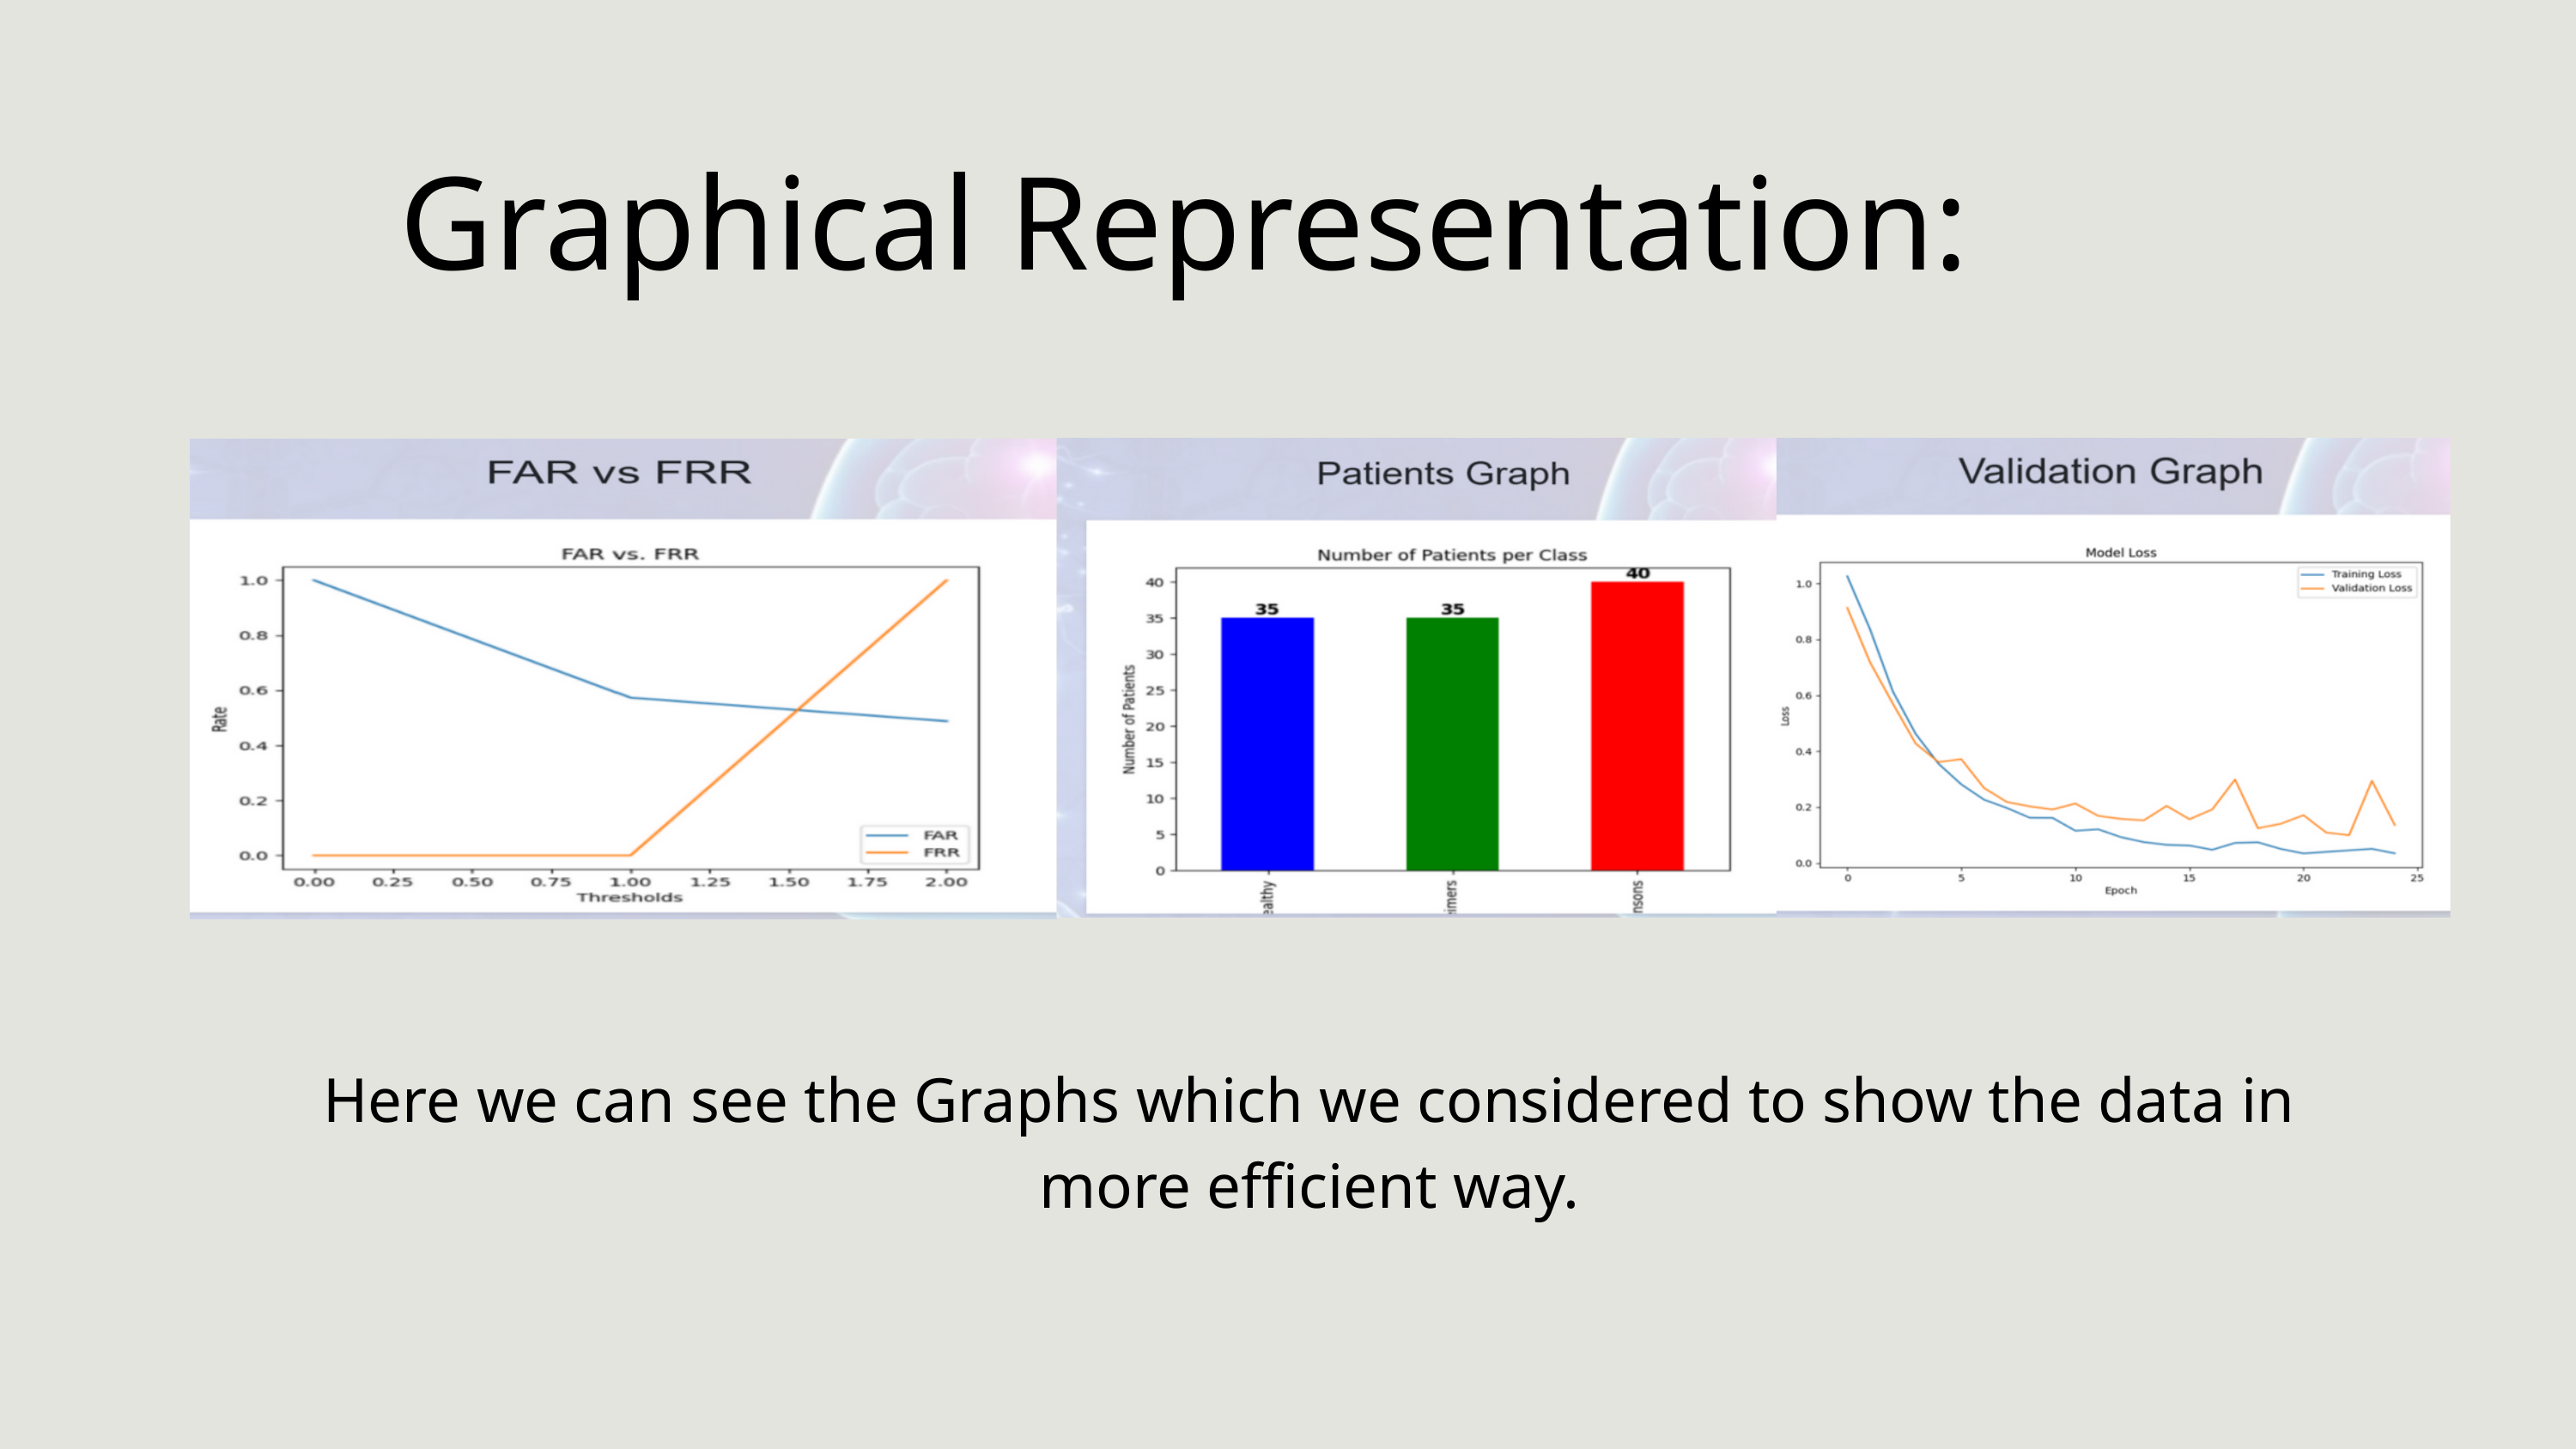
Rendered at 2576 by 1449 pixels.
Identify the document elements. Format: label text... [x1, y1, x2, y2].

text_box Here we can see the Graphs which we considered to show the data in more efficient way. [250, 1049, 2370, 1221]
text_box [1056, 438, 1776, 918]
text_box [1776, 438, 2451, 918]
text_box [190, 439, 1057, 919]
text_box Graphical Representation: [144, 115, 2225, 296]
